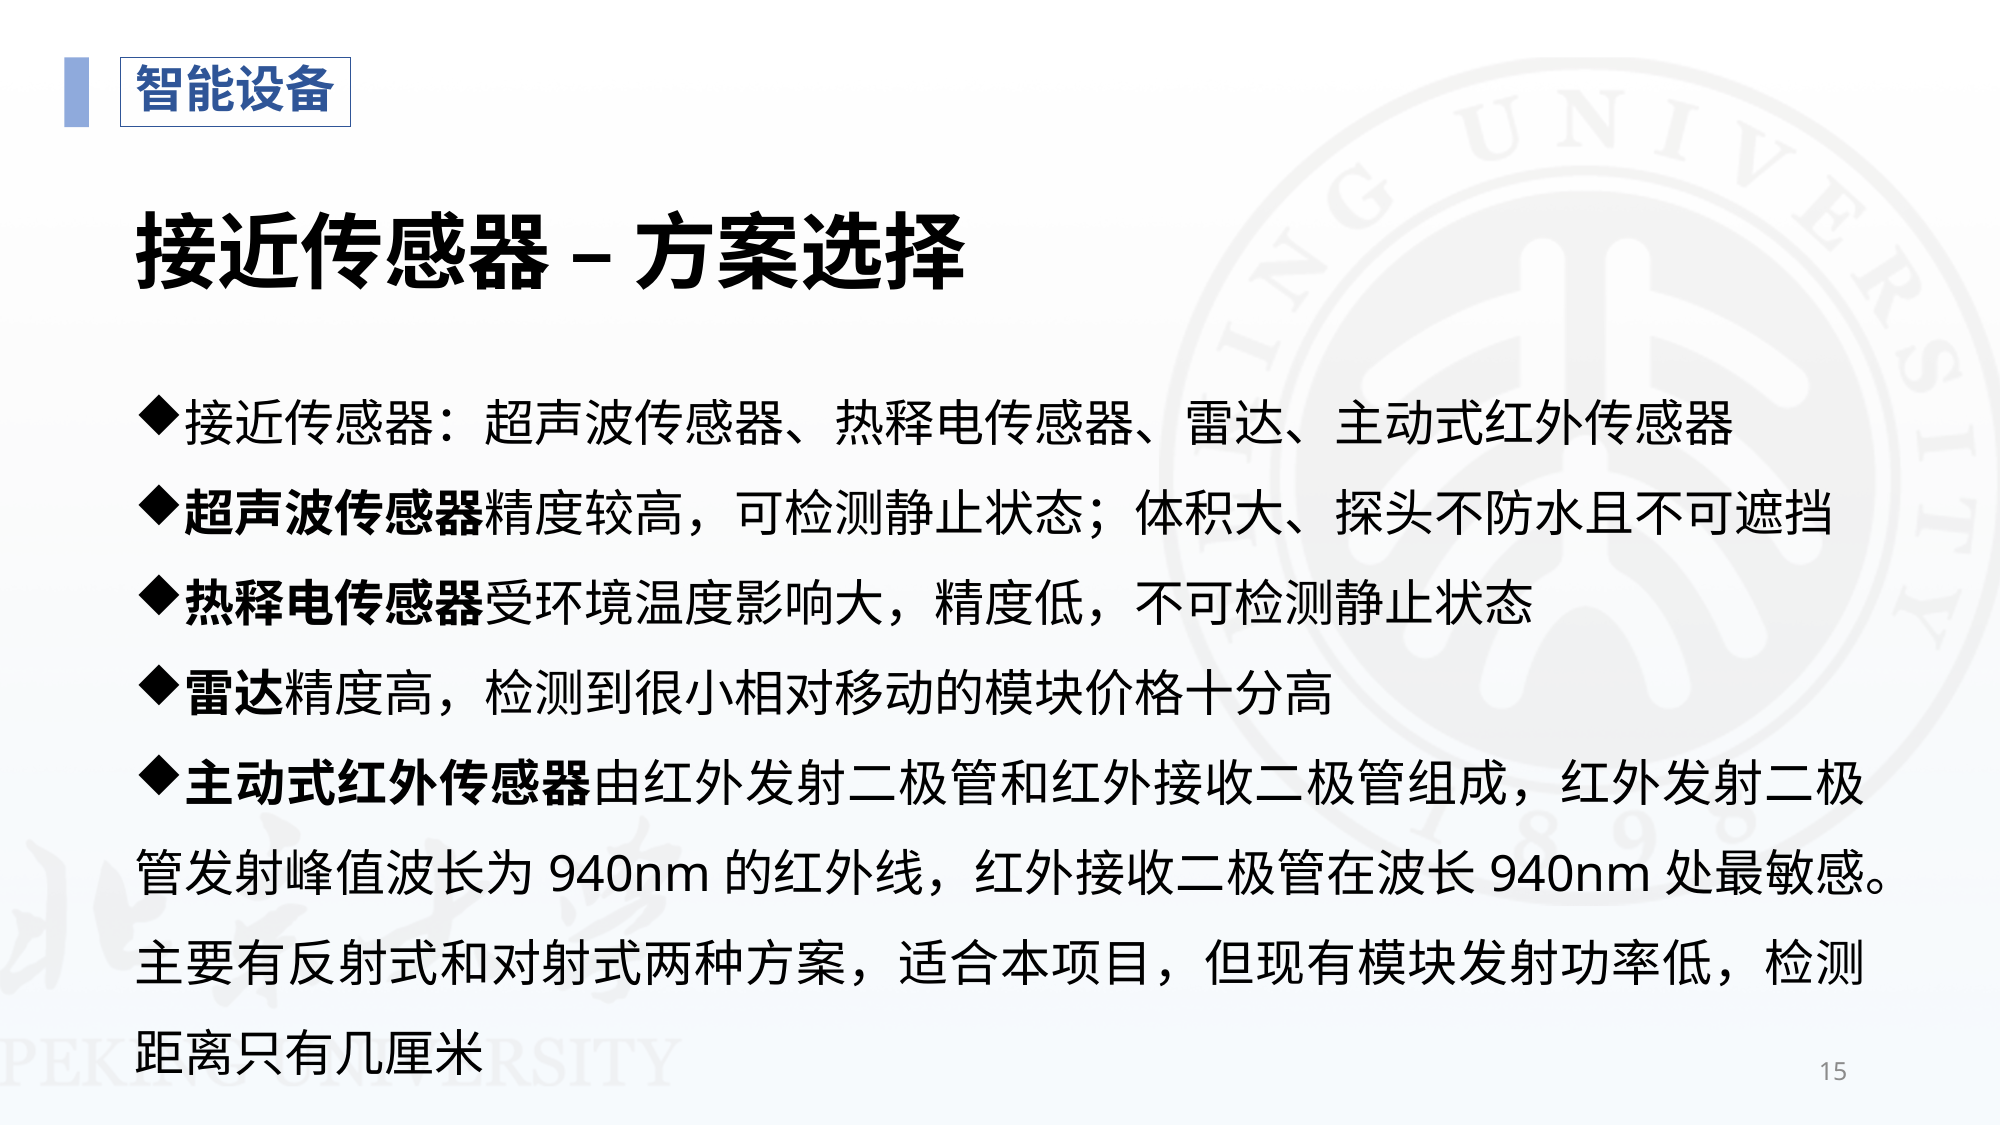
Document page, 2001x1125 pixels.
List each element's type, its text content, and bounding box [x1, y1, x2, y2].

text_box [64, 57, 352, 128]
title 接近传感器 – 方案选择 [119, 203, 1881, 296]
slide_number 15 [1412, 1042, 1863, 1103]
list 接近传感器：超声波传感器、热释电传感器、雷达、主动式红外传感器 超声波传感器精度较高，可检测静止状态；体积大、探头不防水且不可遮挡 热释电传感器受环境温度影响大，精度低，不可检测静止状态 雷达精度高，检测到很小相对移动的模块价格十分高 主动式红外传感器由红外发射二极管和红外接收二极管组成，红外发射二极管发射峰值波长为940nm的红外线，红外接收二极管在波长940nm处最敏感。主要有反射式和对射式两种方案，适合本项目，但现有模块发射功率低，检测距离只有几厘米 [119, 354, 1881, 1068]
